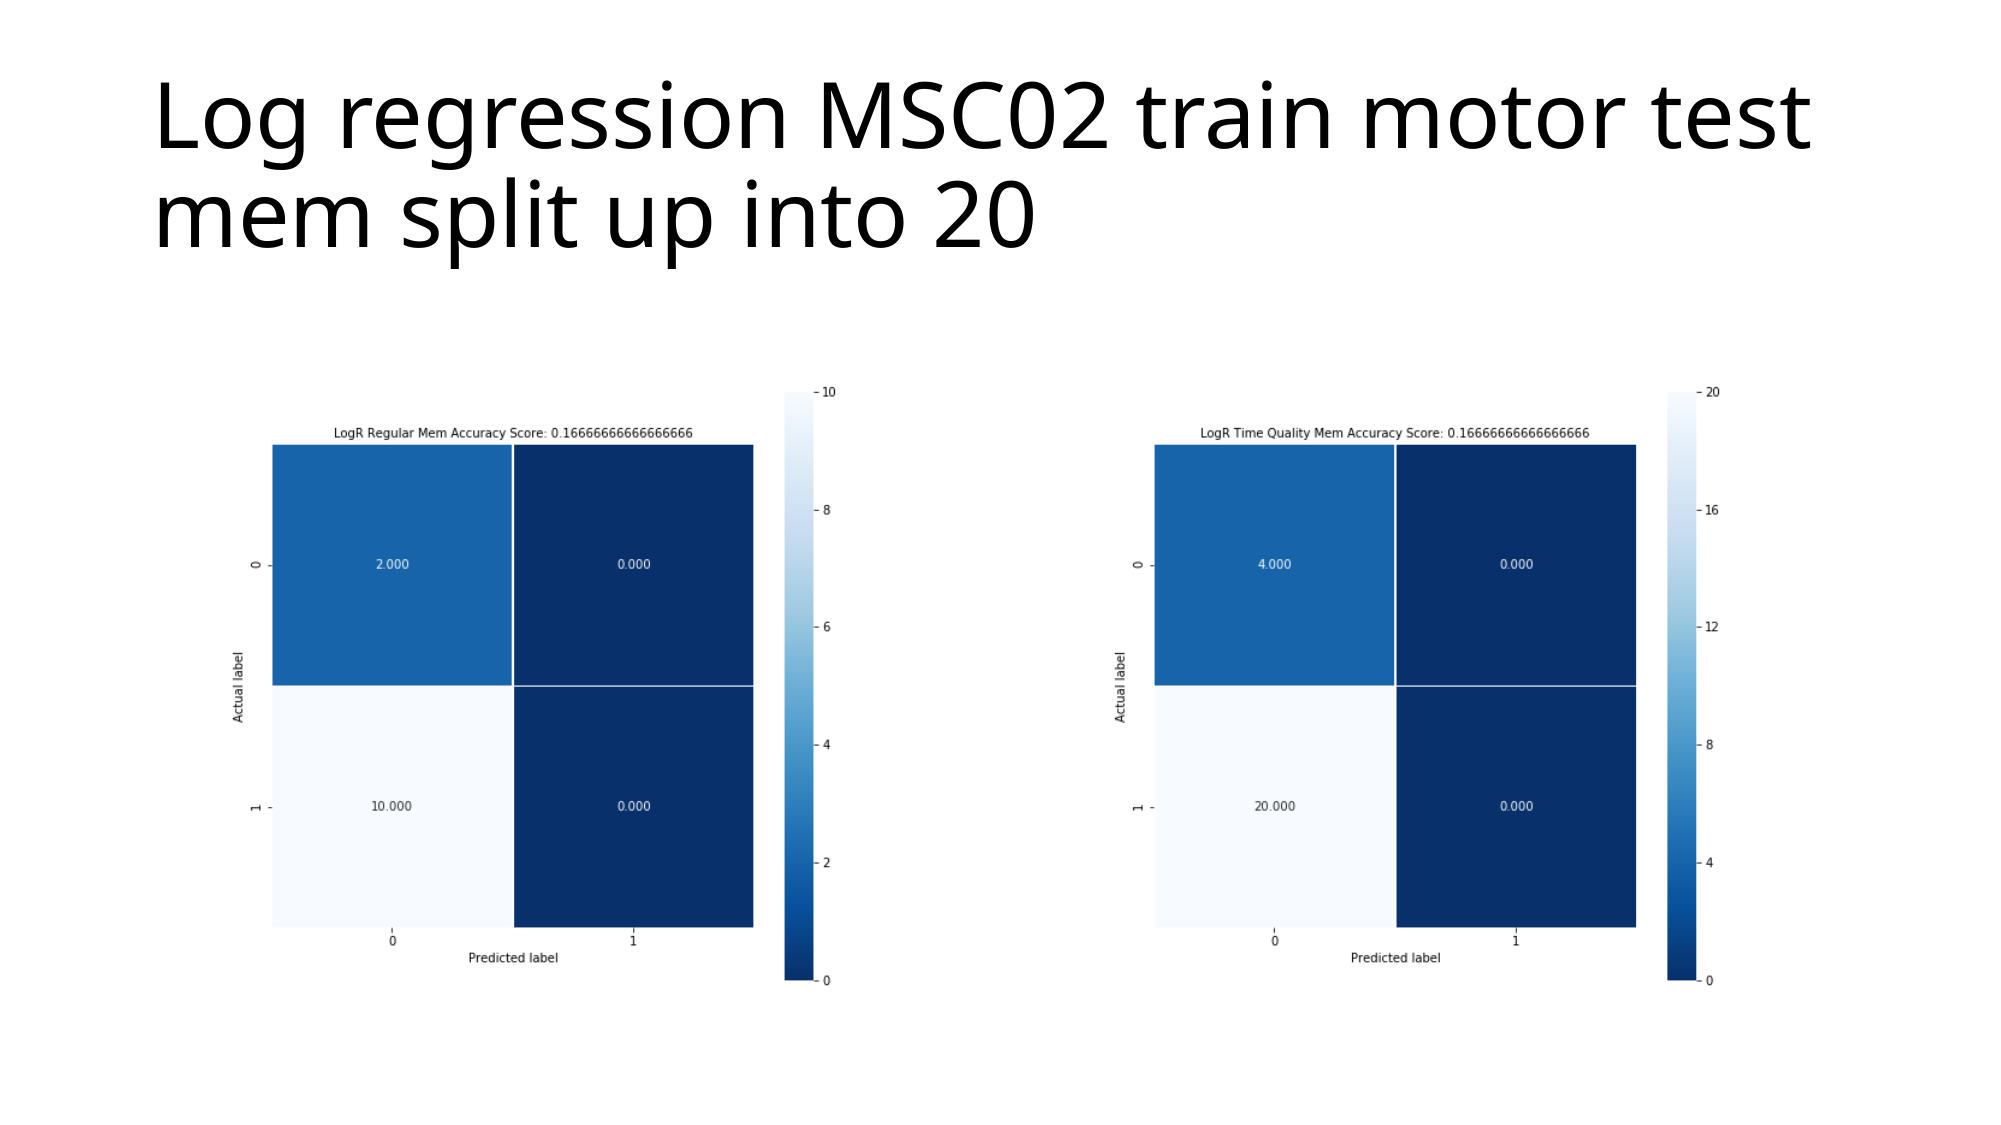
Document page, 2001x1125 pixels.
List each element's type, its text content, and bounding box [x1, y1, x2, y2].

picture [1056, 298, 1836, 1078]
title Log regression MSC02 train motor test mem split up into 20 [137, 59, 1863, 278]
picture [174, 298, 953, 1078]
